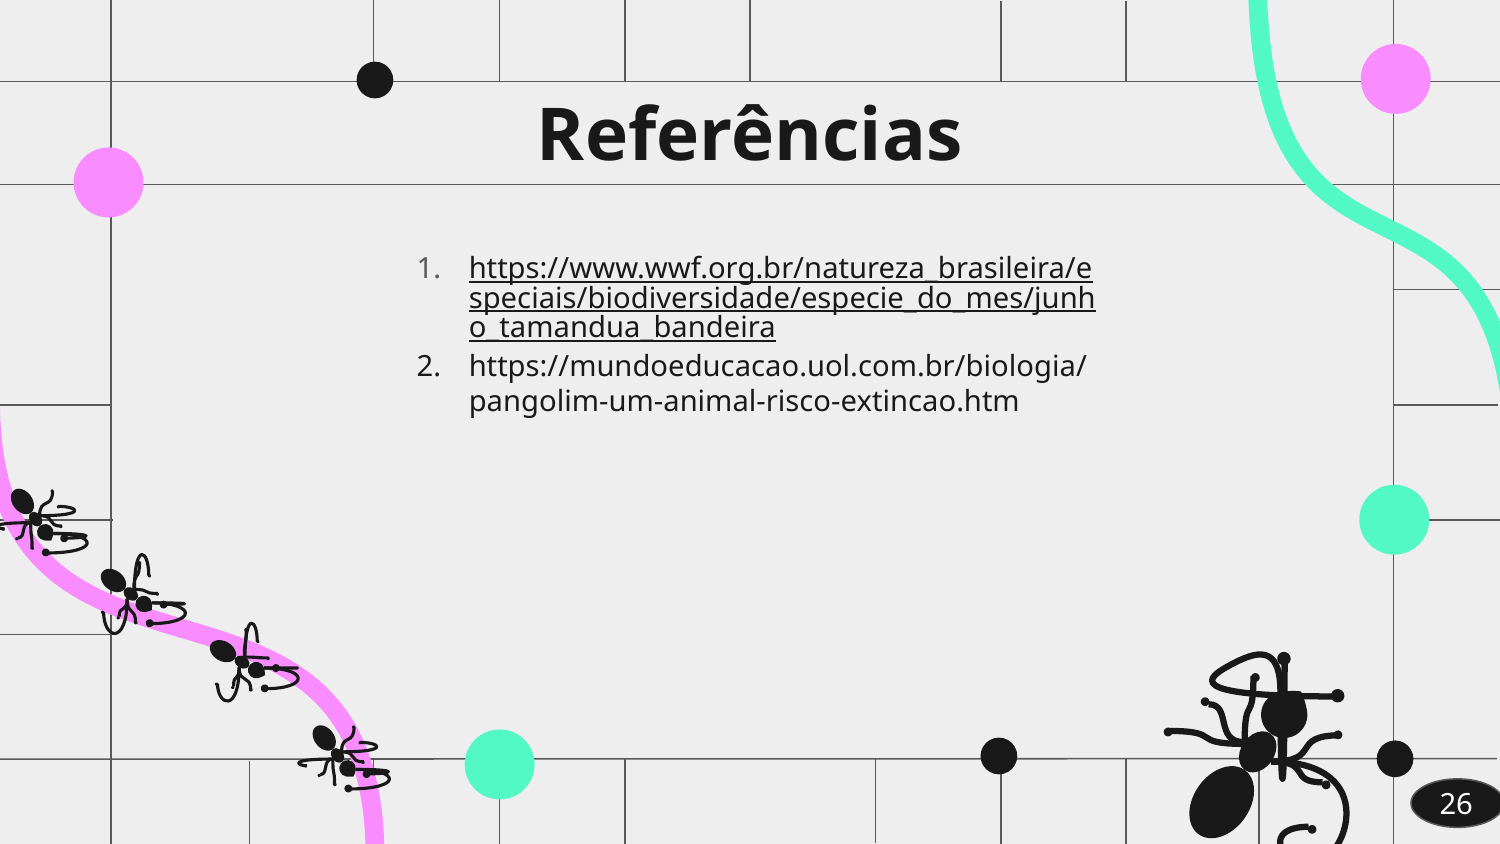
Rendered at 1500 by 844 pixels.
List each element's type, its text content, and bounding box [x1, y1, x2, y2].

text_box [97, 561, 165, 628]
text_box Referências [118, 72, 1260, 167]
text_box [304, 722, 372, 790]
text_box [209, 629, 276, 696]
text_box Referências [1275, 72, 1382, 96]
text_box 26 [1411, 778, 1500, 828]
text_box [0, 436, 412, 822]
text_box [356, 61, 394, 99]
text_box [1130, 98, 1500, 358]
text_box https://www.wwf.org.br/natureza_brasileira/especiais/biodiversidade/especie_do_mes/junho_tamandua_bandeira https://mundoeducacao.uol.com.br/biologia/pangolim-um-animal-risco-extincao.htm [378, 234, 1121, 706]
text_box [1165, 657, 1352, 844]
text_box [2, 486, 70, 553]
text_box [1359, 484, 1430, 555]
text_box [73, 147, 144, 218]
text_box [980, 737, 1018, 775]
